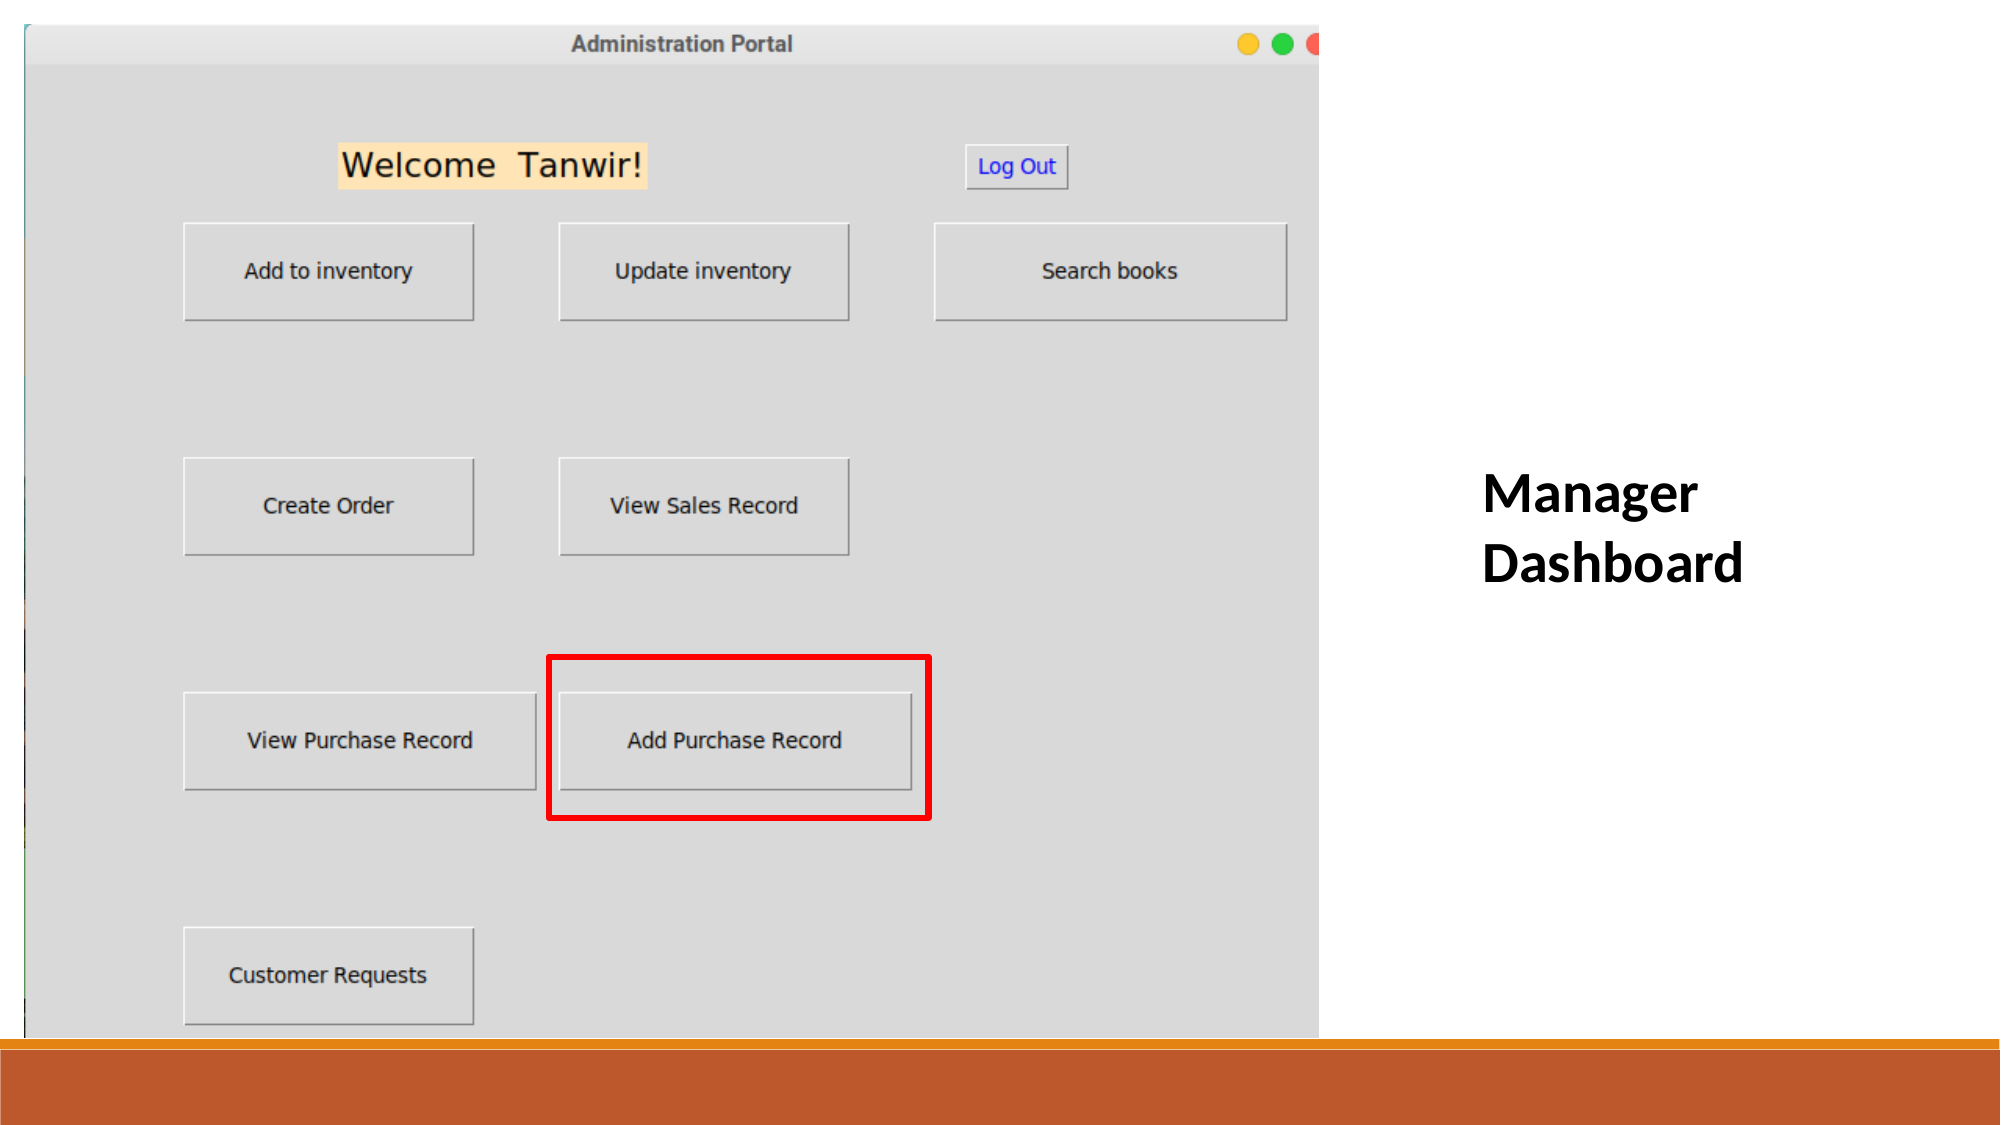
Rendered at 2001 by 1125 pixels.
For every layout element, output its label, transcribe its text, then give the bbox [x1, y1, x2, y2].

text_box Manager Dashboard [1467, 447, 1937, 602]
picture [24, 24, 1319, 1038]
